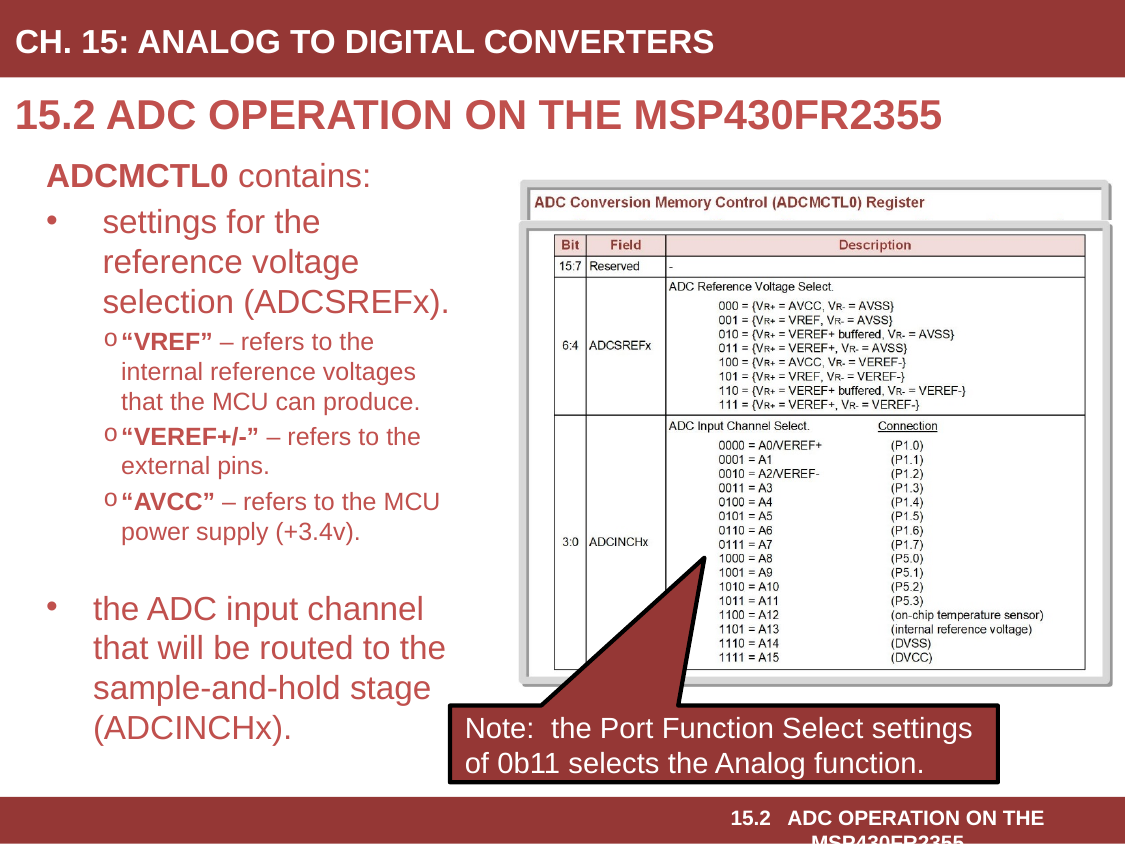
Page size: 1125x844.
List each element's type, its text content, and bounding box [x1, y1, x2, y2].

picture [518, 179, 1113, 688]
subtitle 15.2 ADC Operation on the MSP430FR2355 [650, 796, 1125, 844]
text_box ADCMCTL0 contains: settings for the reference voltage selection (ADCSREFx). “VREF” – refers to the internal reference voltages that the MCU can produce. “VEREF+/-” – refers to the external pins. “AVCC” – refers to the MCU power supply (+3.4v). the ADC input channel that will be routed to the sample-and-hold stage (ADCINCHx). [31, 146, 476, 640]
text_box 15.2 ADC Operation on the MSP430FR2355 [0, 80, 1088, 146]
text_box Note: the Port Function Select settings of 0b11 selects the Analog function. [447, 694, 1000, 785]
text_box [0, 795, 1125, 844]
title Ch. 15: Analog to Digital Converters [0, 1, 1125, 78]
